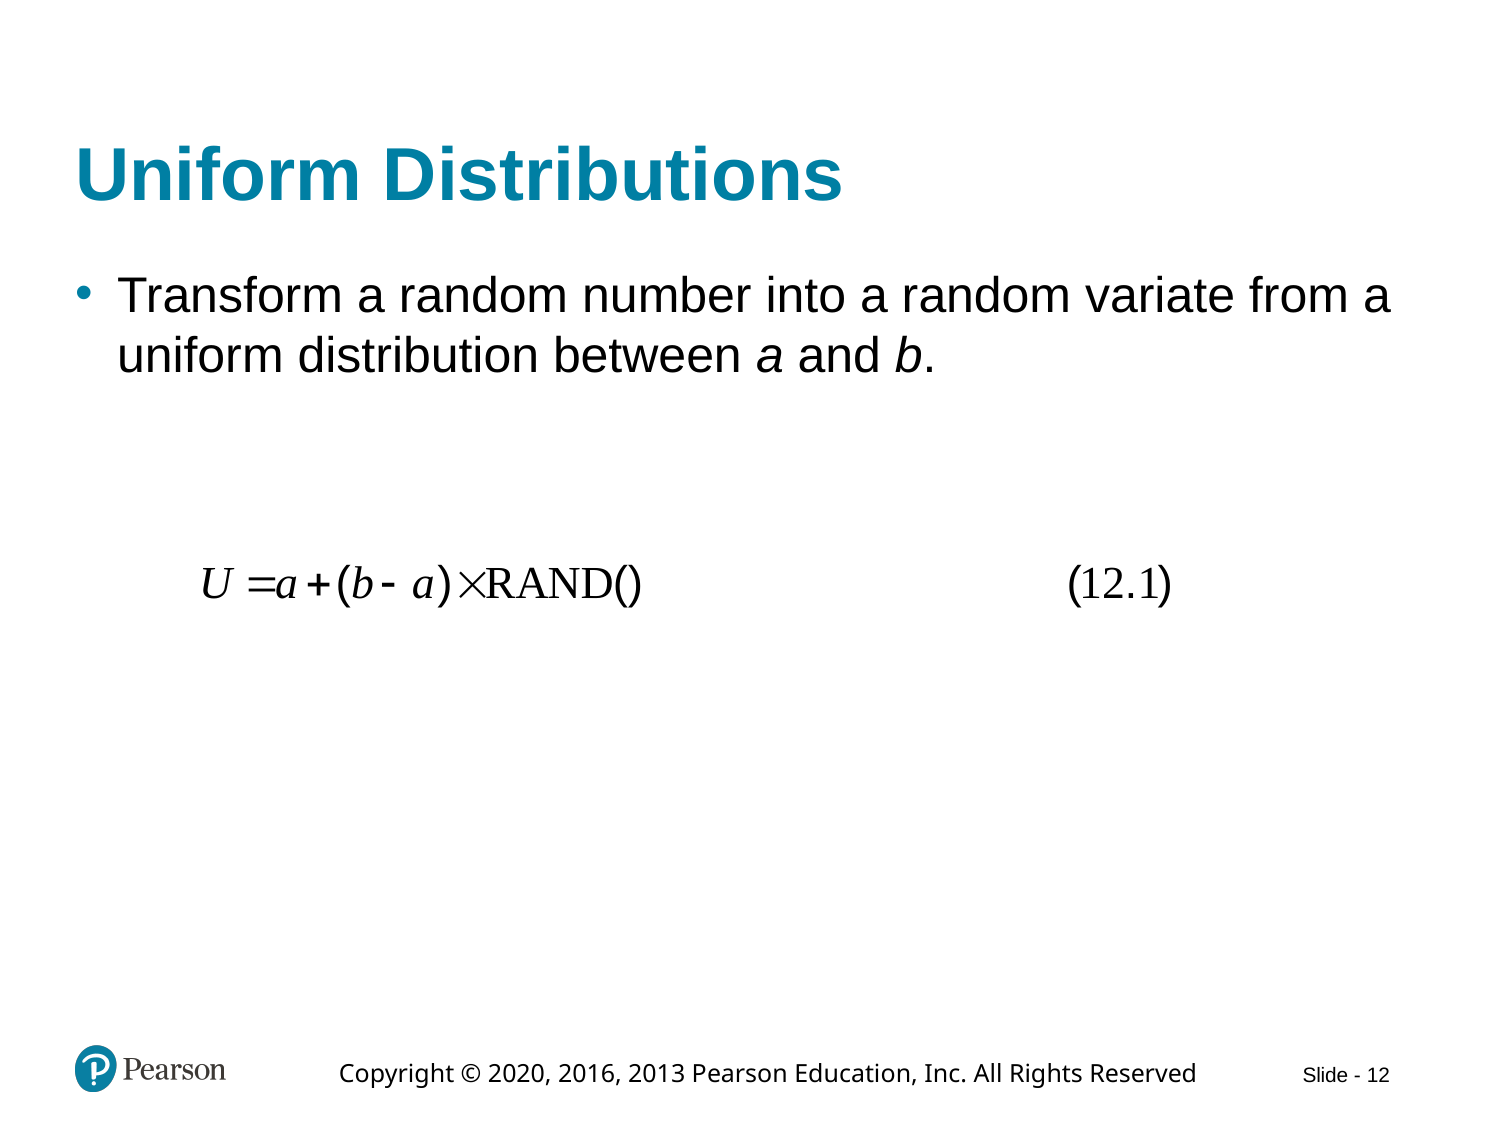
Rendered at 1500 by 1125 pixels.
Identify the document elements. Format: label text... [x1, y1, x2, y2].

title Uniform Distributions [75, 35, 1425, 216]
picture [75, 1045, 90, 1061]
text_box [199, 560, 1175, 614]
list Transform a random number into a random variate from a uniform distribution between a and b. [75, 262, 1399, 432]
picture [75, 1078, 86, 1092]
picture [101, 1045, 226, 1092]
picture [83, 1054, 109, 1079]
